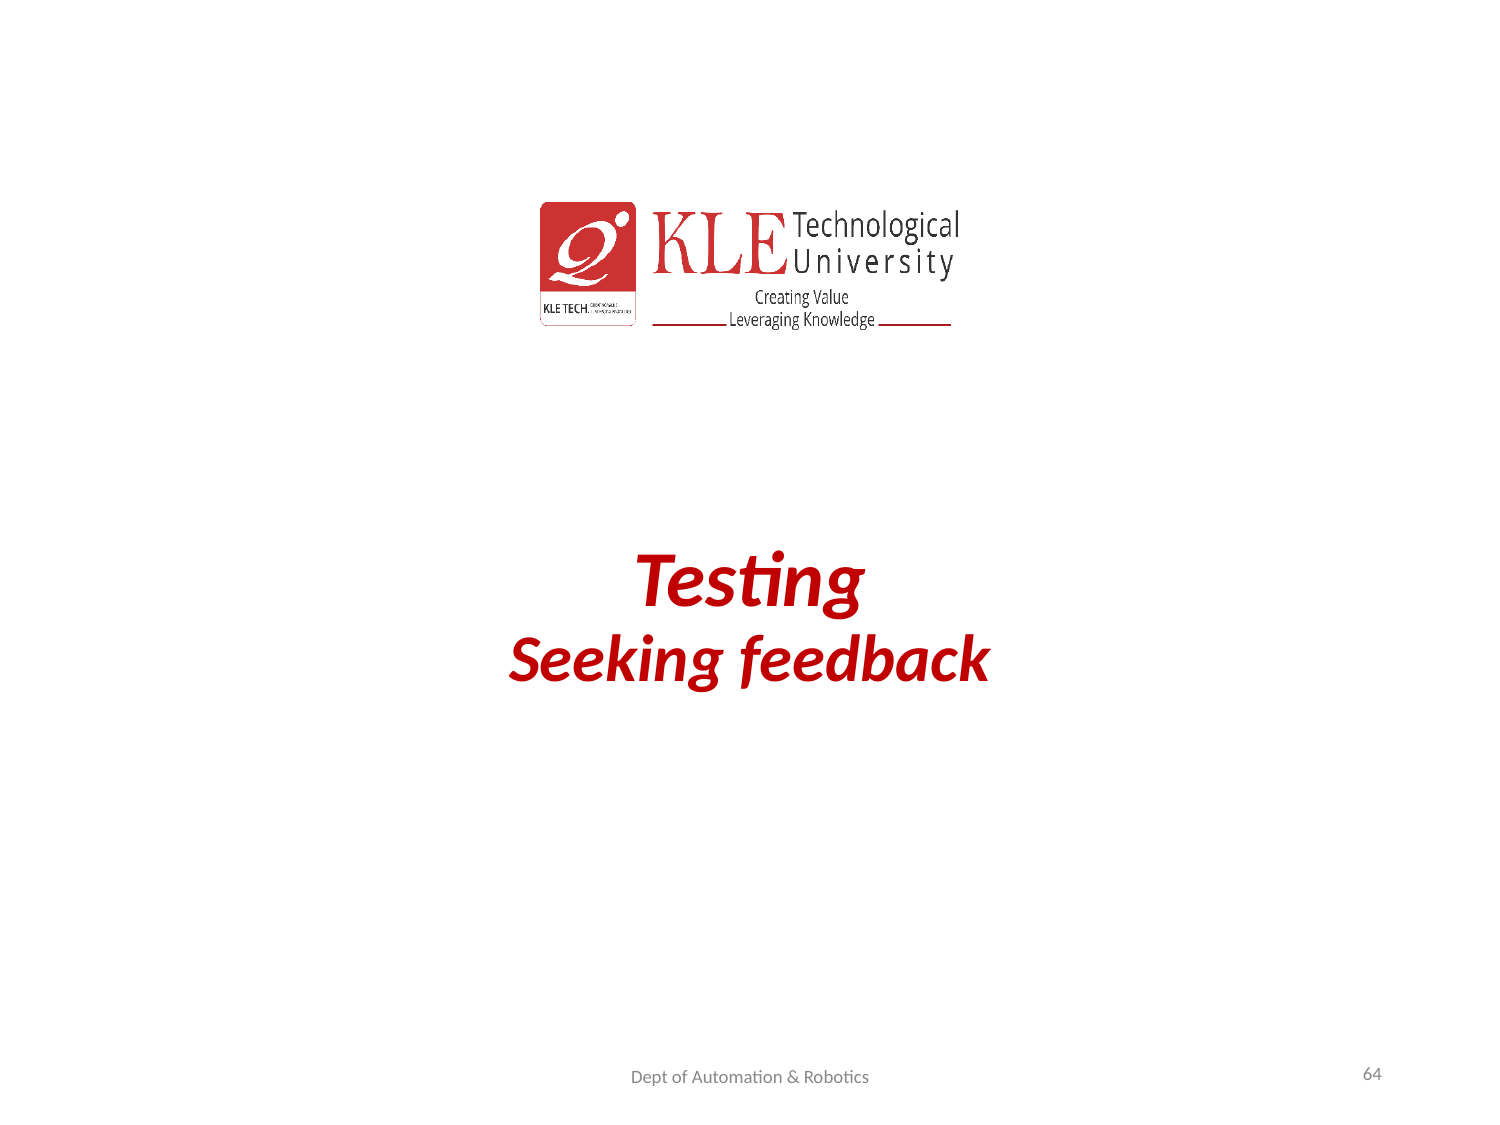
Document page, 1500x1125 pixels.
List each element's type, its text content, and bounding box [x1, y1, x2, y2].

title Testing Seeking feedback [187, 311, 1313, 704]
slide_number 64 [1059, 1042, 1397, 1103]
footer Dept of Automation & Robotics [496, 1045, 1004, 1106]
picture [540, 195, 960, 311]
